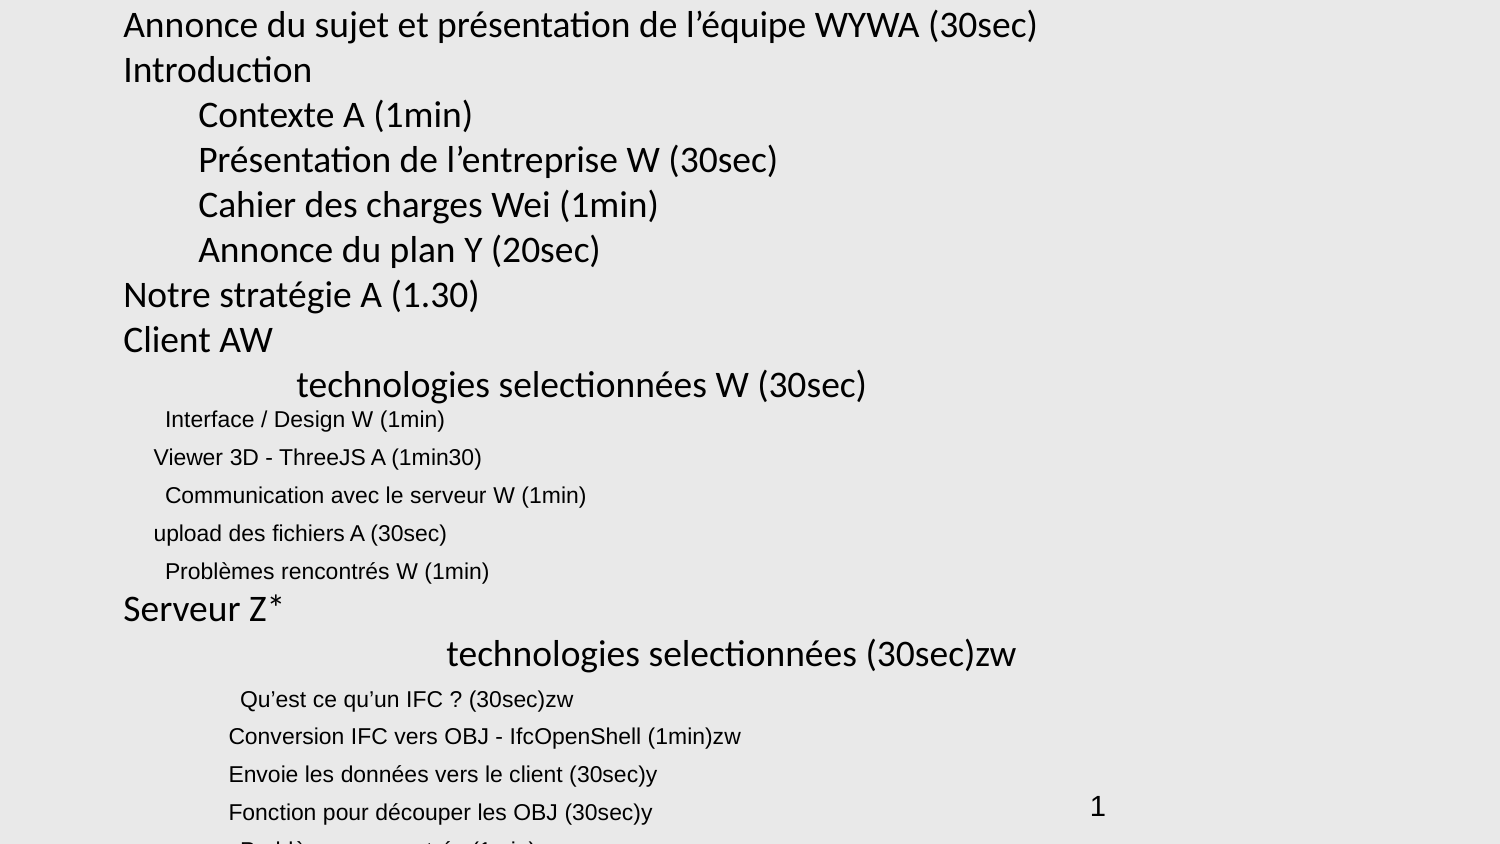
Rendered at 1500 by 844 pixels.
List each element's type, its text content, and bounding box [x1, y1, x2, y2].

list Annonce du sujet et présentation de l’équipe WYWA (30sec) Introduction Contexte A (1min) Présentation de l’entreprise W (30sec) Cahier des charges Wei (1min) Annonce du plan Y (20sec) Notre stratégie A (1.30) Client AW technologies selectionnées W (30sec) Interface / Design W (1min) Viewer 3D - ThreeJS A (1min30) Communication avec le serveur W (1min) upload des fichiers A (30sec) Problèmes rencontrés W (1min) Serveur Z* technologies selectionnées (30sec)zw Qu’est ce qu’un IFC ? (30sec)zw Conversion IFC vers OBJ - IfcOpenShell (1min)zw Envoie les données vers le client (30sec)y Fonction pour découper les OBJ (30sec)y Problèmes rencontrés (1min)y Déployement W (1min) Démo A (2min) Version desktop (avec upload) Mobile Conclusion Conclusion du projet A (30sec) Perspectives et améliorations W (30sec) [75, 0, 1425, 790]
slide_number ‹#› [1074, 782, 1425, 827]
